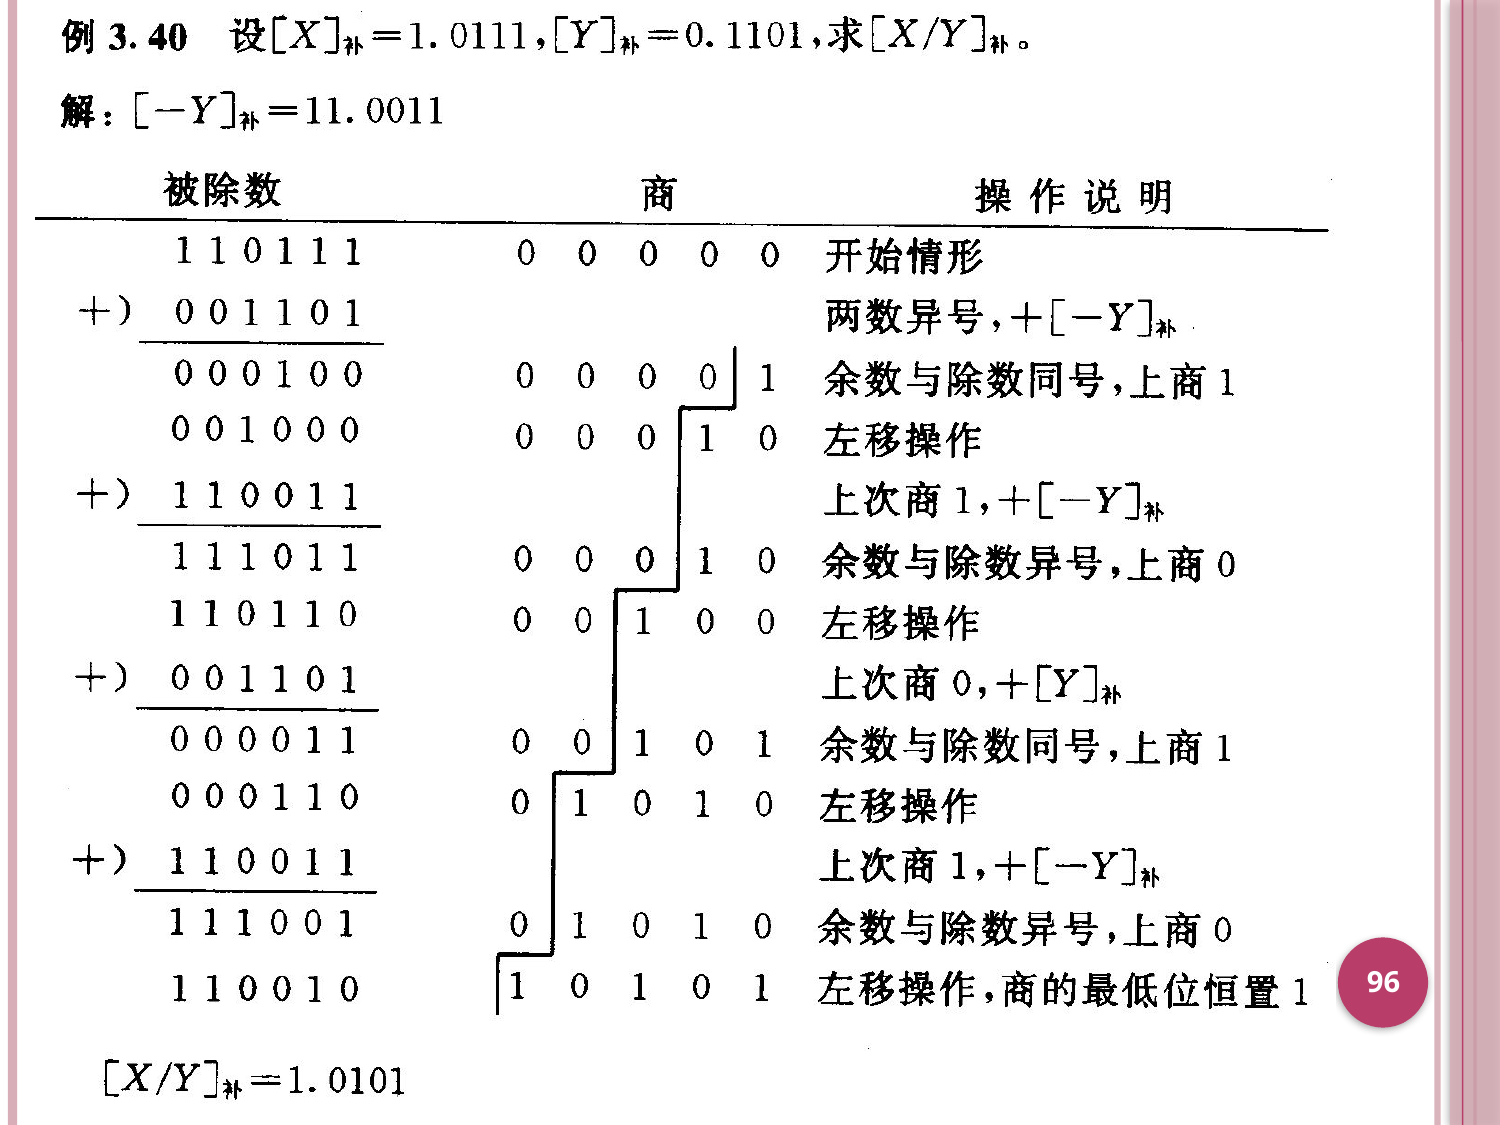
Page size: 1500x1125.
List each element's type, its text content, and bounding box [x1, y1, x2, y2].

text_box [34, 11, 1337, 1114]
slide_number 96 [1341, 940, 1434, 1026]
